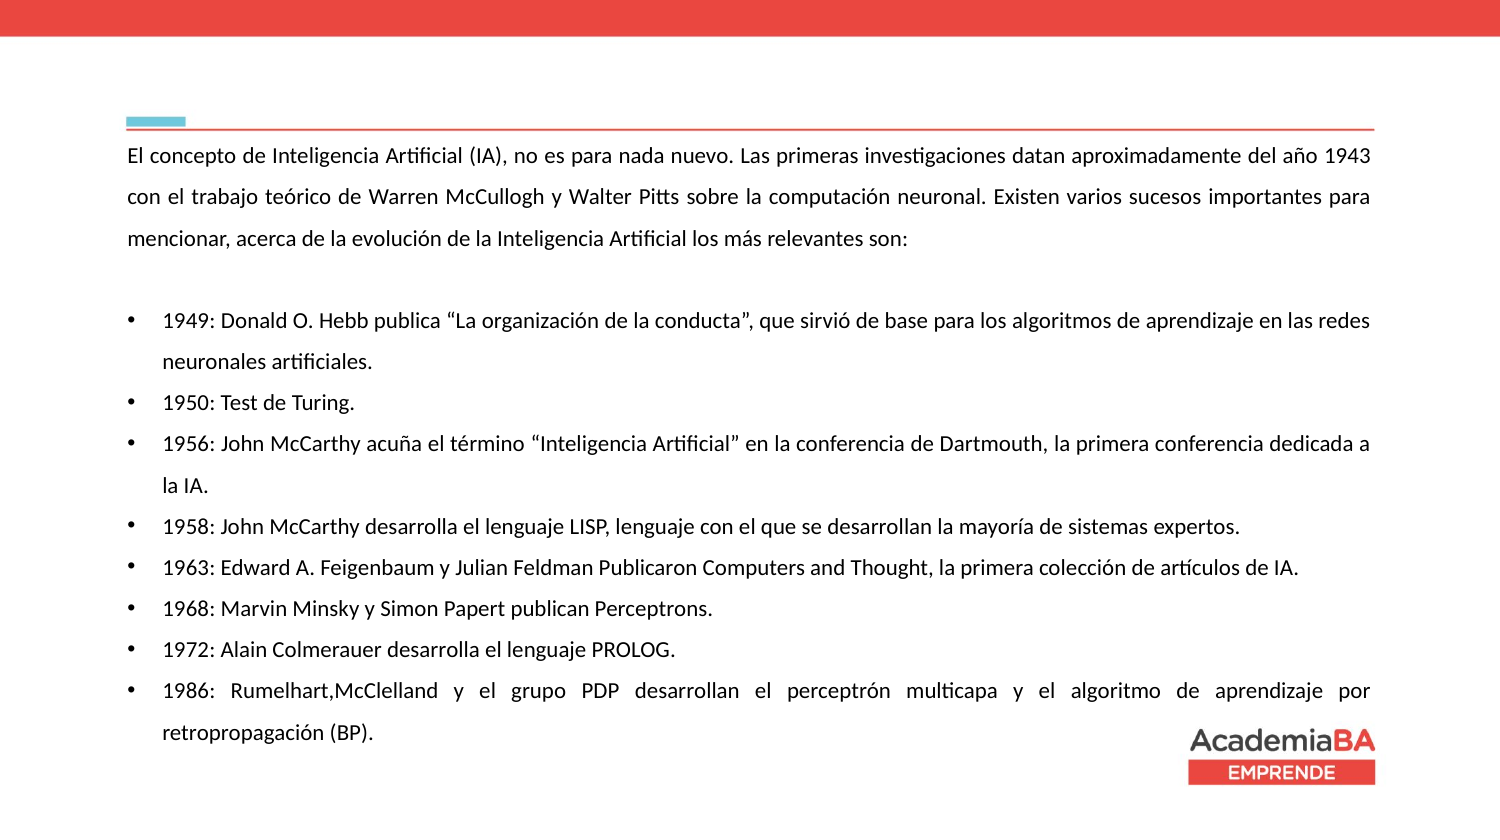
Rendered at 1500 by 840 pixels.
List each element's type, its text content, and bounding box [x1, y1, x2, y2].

text_box El concepto de Inteligencia Artificial (IA), no es para nada nuevo. Las primeras investigaciones datan aproximadamente del año 1943 con el trabajo teórico de Warren McCullogh y Walter Pitts sobre la computación neuronal. Existen varios sucesos importantes para mencionar, acerca de la evolución de la Inteligencia Artificial los más relevantes son: 1949: Donald O. Hebb publica “La organización de la conducta”, que sirvió de base para los algoritmos de aprendizaje en las redes neuronales artificiales. 1950: Test de Turing. 1956: John McCarthy acuña el término “Inteligencia Artificial” en la conferencia de Dartmouth, la primera conferencia dedicada a la IA. 1958: John McCarthy desarrolla el lenguaje LISP, lenguaje con el que se desarrollan la mayoría de sistemas expertos. 1963: Edward A. Feigenbaum y Julian Feldman Publicaron Computers and Thought, la primera colección de artículos de IA. 1968: Marvin Minsky y Simon Papert publican Perceptrons. 1972: Alain Colmerauer desarrolla el lenguaje PROLOG. 1986: Rumelhart,McClelland y el grupo PDP desarrollan el perceptrón multicapa y el algoritmo de aprendizaje por retropropagación (BP). [112, 119, 1388, 805]
picture [0, 0, 1500, 787]
